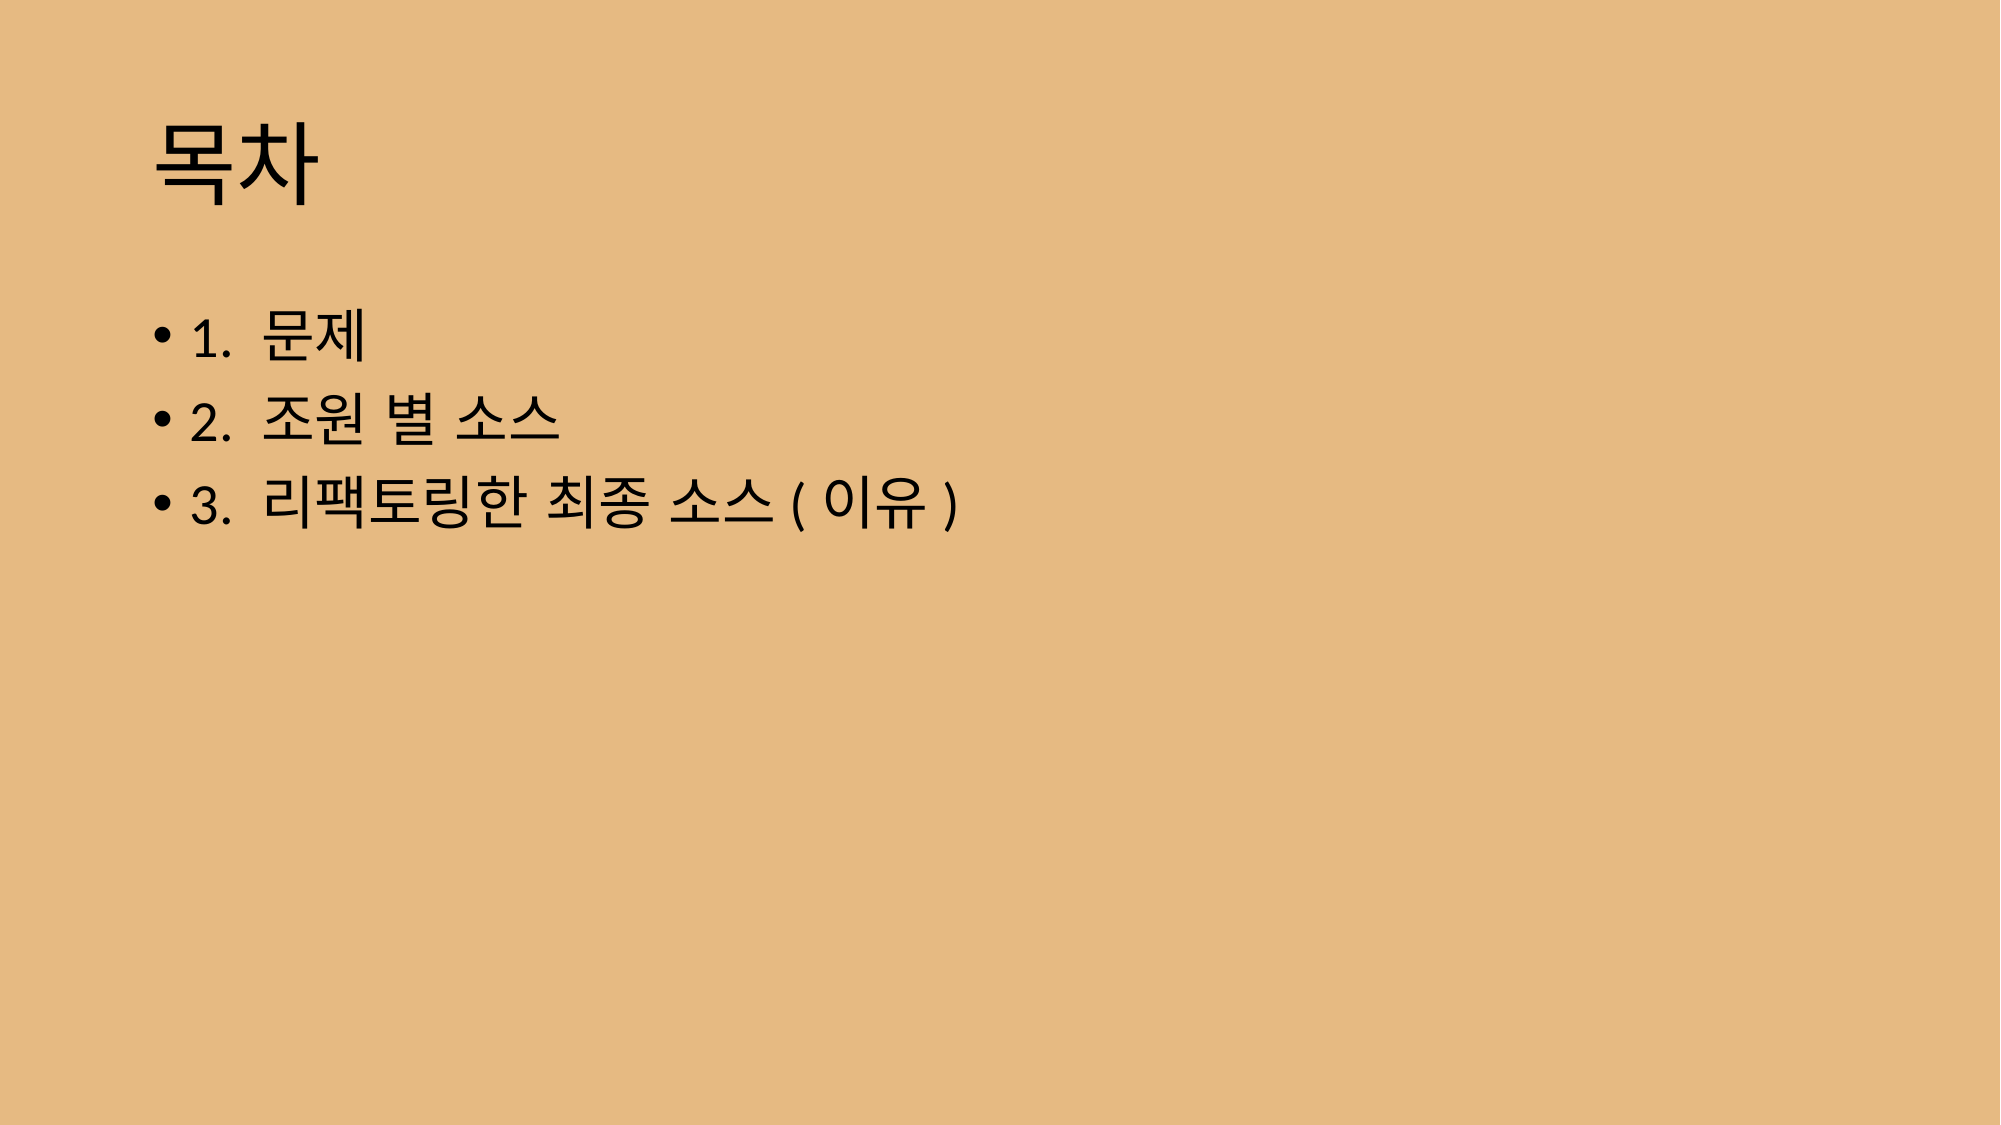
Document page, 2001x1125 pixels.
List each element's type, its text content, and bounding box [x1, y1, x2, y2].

list 1. 문제 2. 조원 별 소스 3. 리팩토링한 최종 소스(이유) [137, 299, 1863, 1014]
title 목차 [137, 59, 1863, 278]
